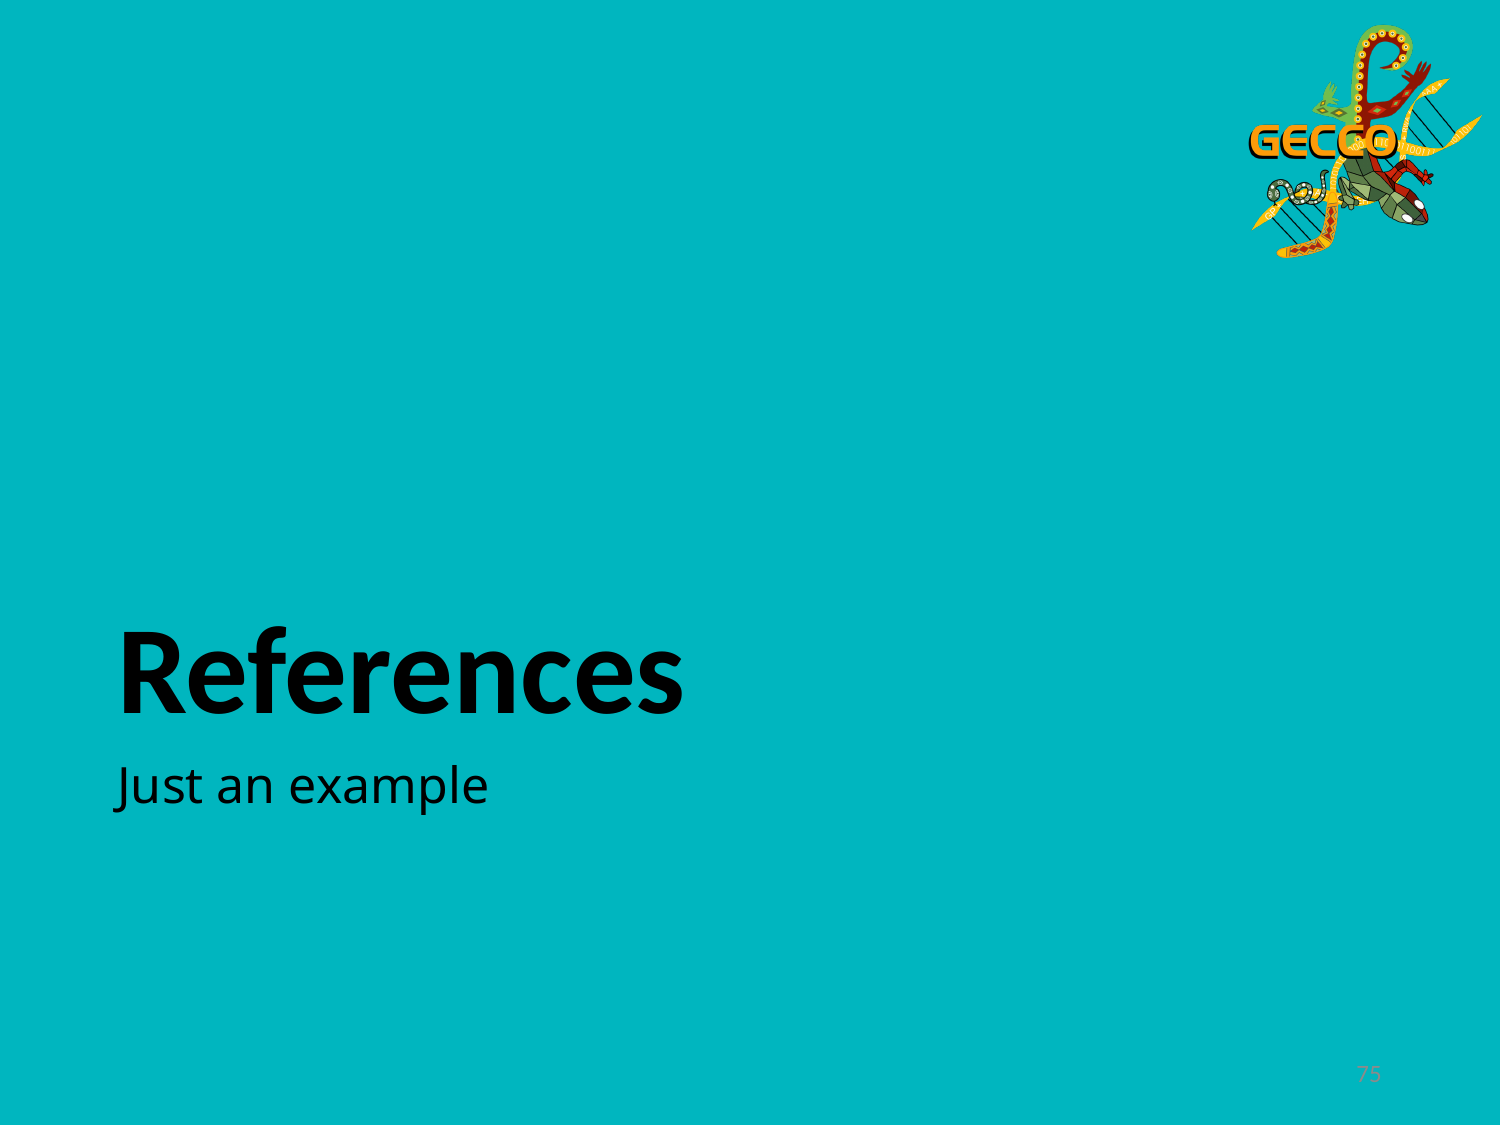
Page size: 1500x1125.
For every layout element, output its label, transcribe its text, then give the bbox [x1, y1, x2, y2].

picture [1242, 17, 1489, 264]
list Just an example [102, 752, 1397, 999]
title References [102, 280, 1397, 749]
slide_number 75 [1059, 1042, 1397, 1103]
